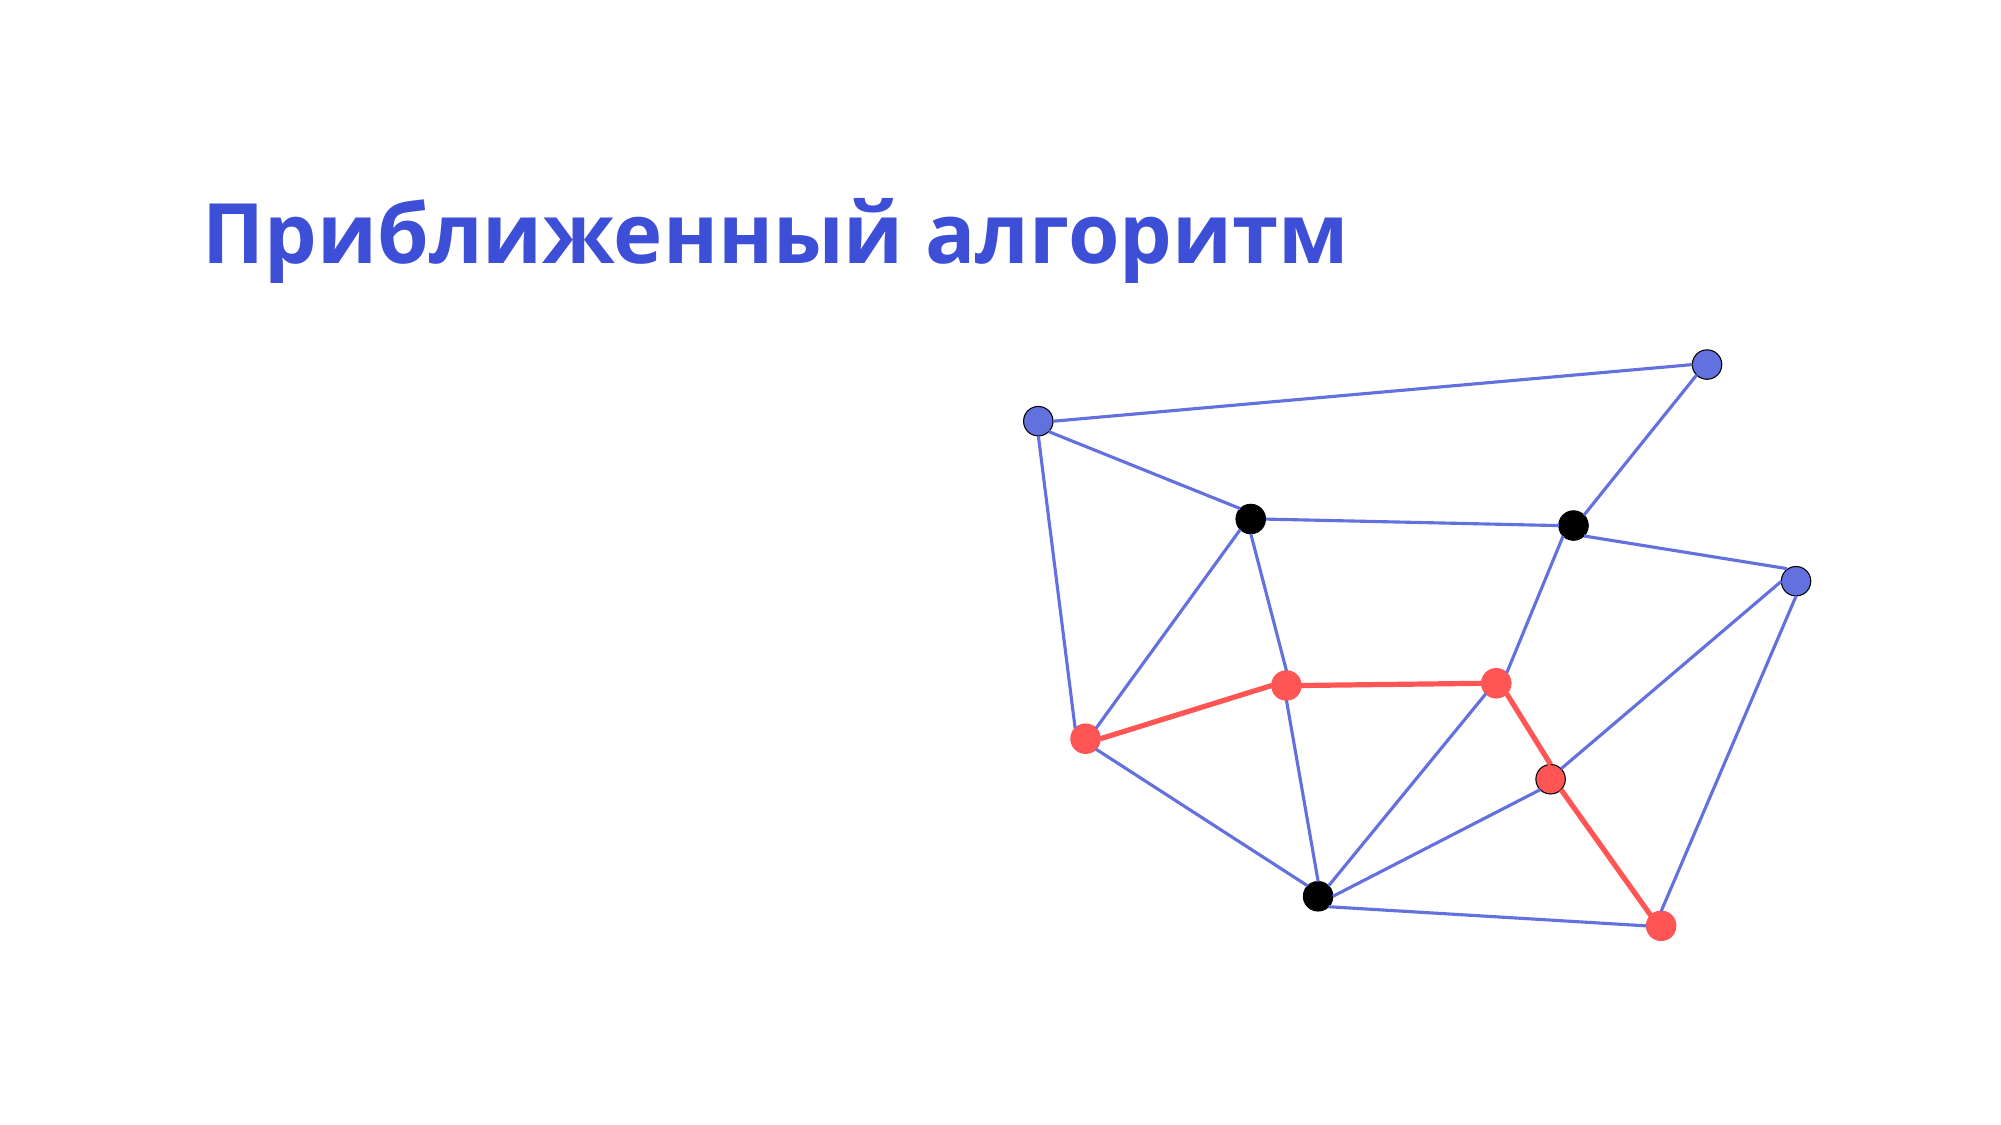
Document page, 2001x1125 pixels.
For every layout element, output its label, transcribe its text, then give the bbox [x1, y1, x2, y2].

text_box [1561, 789, 1651, 916]
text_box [1328, 693, 1486, 886]
text_box [1022, 405, 1054, 437]
text_box [1534, 763, 1567, 796]
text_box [1583, 535, 1788, 569]
text_box [1645, 910, 1677, 942]
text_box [1100, 685, 1272, 739]
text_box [1332, 789, 1541, 897]
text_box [1328, 906, 1647, 926]
text_box [1558, 509, 1590, 542]
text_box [1561, 581, 1782, 769]
text_box [1302, 880, 1334, 913]
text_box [1095, 749, 1308, 886]
text_box [1270, 669, 1302, 702]
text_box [1096, 529, 1241, 729]
text_box [1069, 722, 1101, 755]
text_box [1480, 667, 1513, 700]
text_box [1506, 535, 1563, 673]
text_box [1691, 348, 1723, 381]
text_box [1048, 431, 1241, 509]
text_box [1286, 700, 1319, 882]
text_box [1038, 435, 1076, 729]
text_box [1661, 596, 1797, 912]
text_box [1583, 374, 1697, 516]
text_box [1250, 533, 1287, 671]
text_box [1265, 519, 1559, 526]
text_box Приближенный алгоритм [187, 184, 1816, 305]
text_box [1234, 503, 1267, 535]
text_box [1506, 693, 1551, 765]
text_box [1053, 364, 1693, 422]
text_box [1780, 565, 1812, 597]
